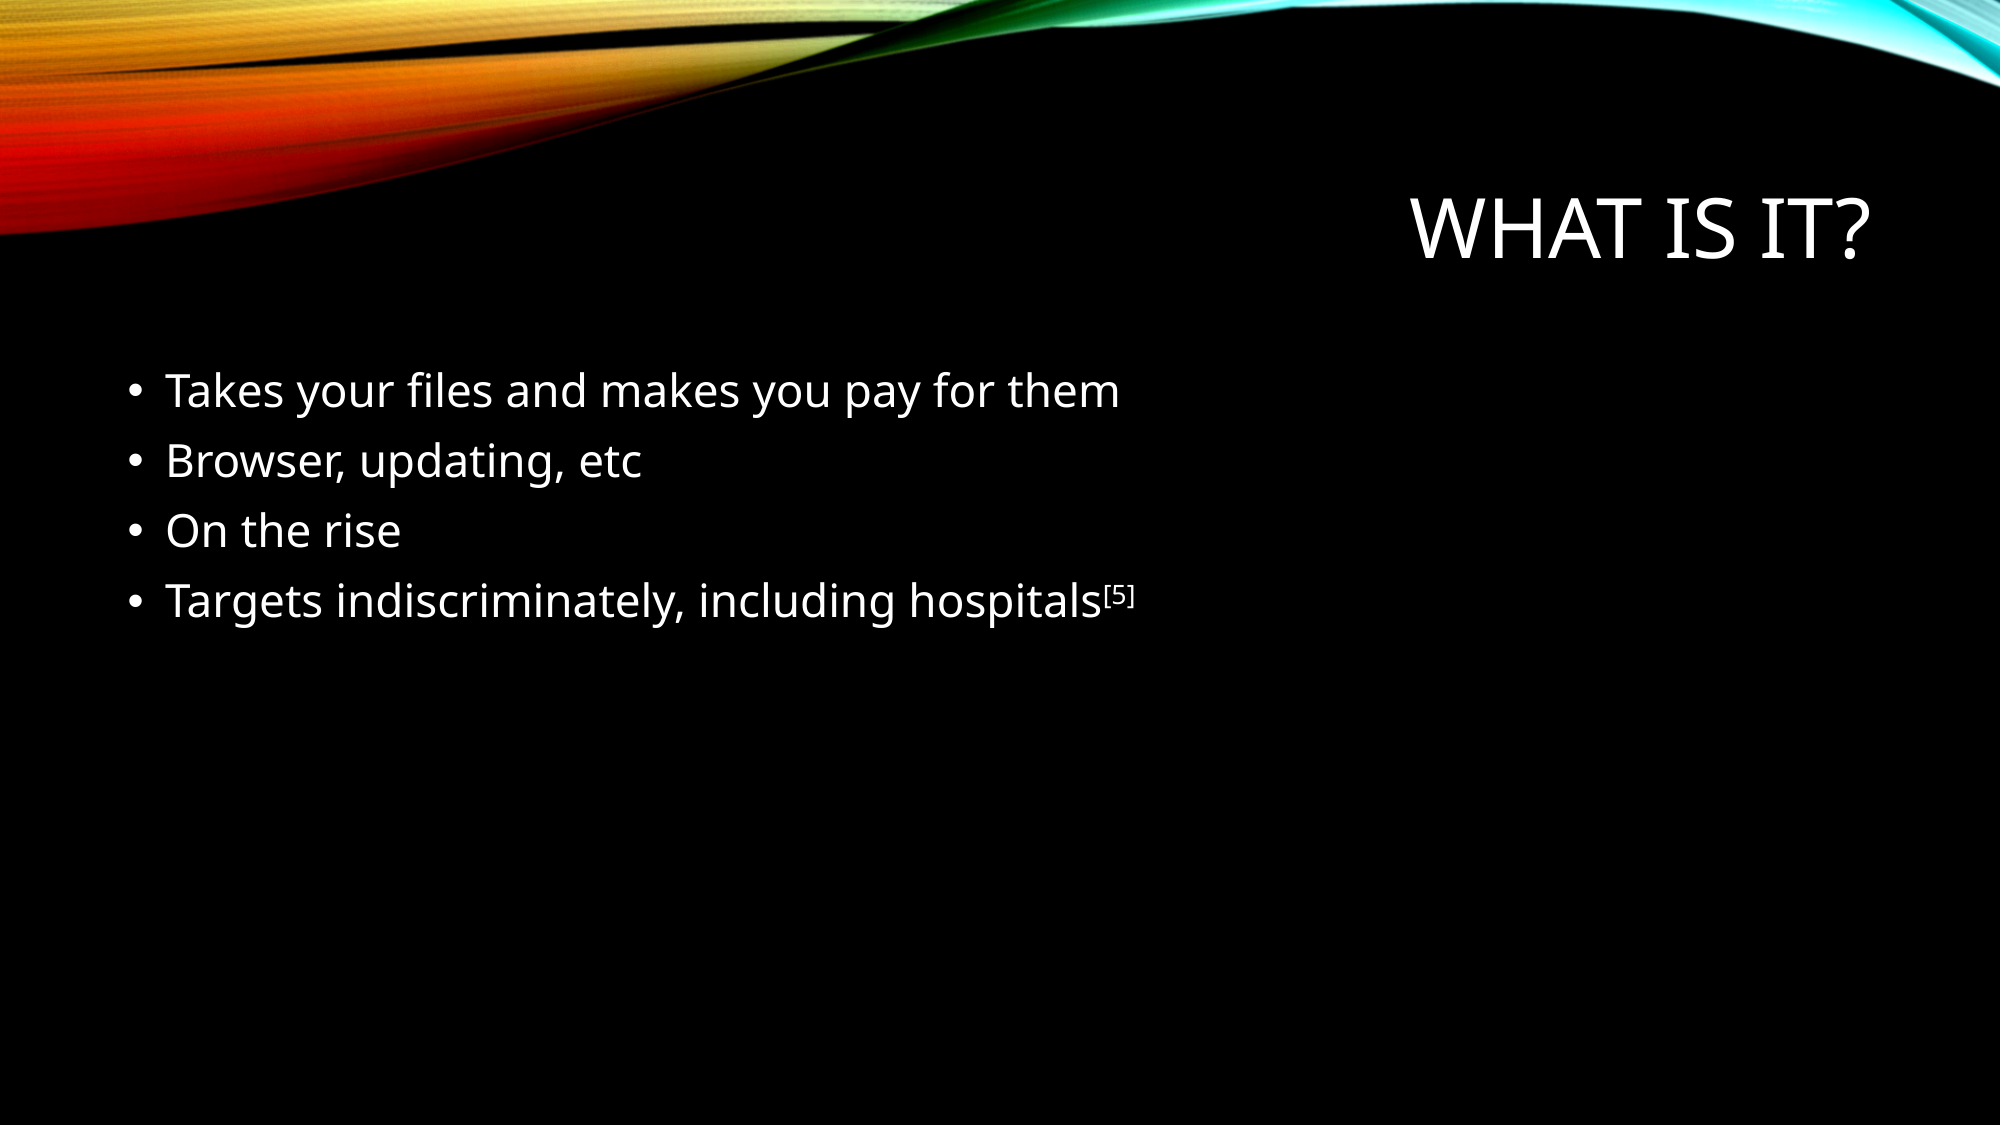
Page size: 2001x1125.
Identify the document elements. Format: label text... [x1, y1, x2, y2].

title What is it? [474, 125, 1888, 338]
list Takes your files and makes you pay for them Browser, updating, etc On the rise Targets indiscriminately, including hospitals[5] [112, 360, 1888, 1021]
picture [0, 0, 2000, 237]
